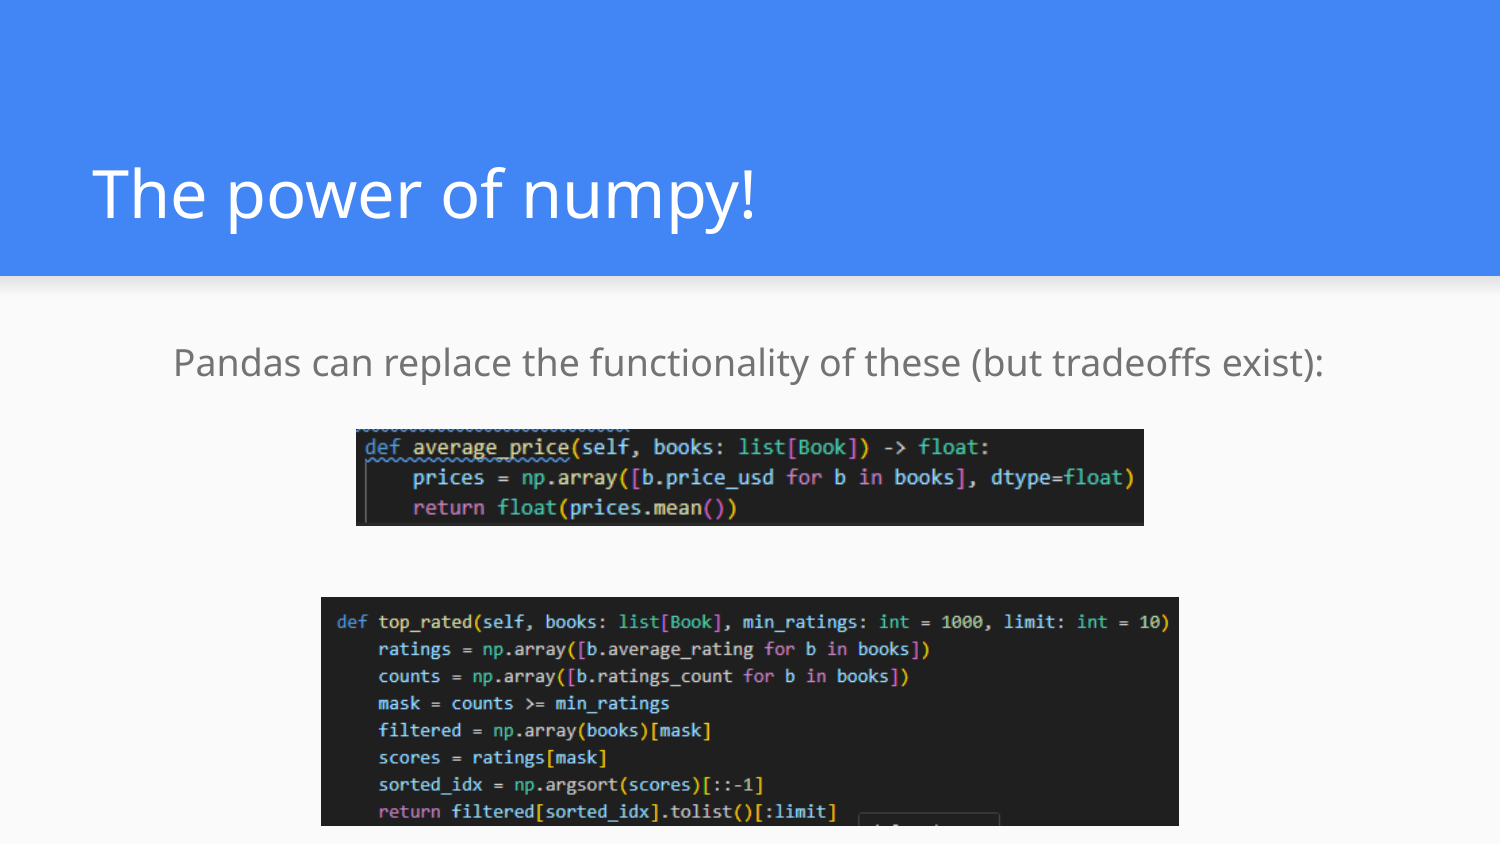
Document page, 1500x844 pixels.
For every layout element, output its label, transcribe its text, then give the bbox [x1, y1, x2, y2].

list Pandas can replace the functionality of these (but tradeoffs exist): [157, 316, 1342, 392]
picture [356, 429, 1144, 526]
title The power of numpy! [77, 121, 1427, 248]
picture [321, 596, 1179, 826]
